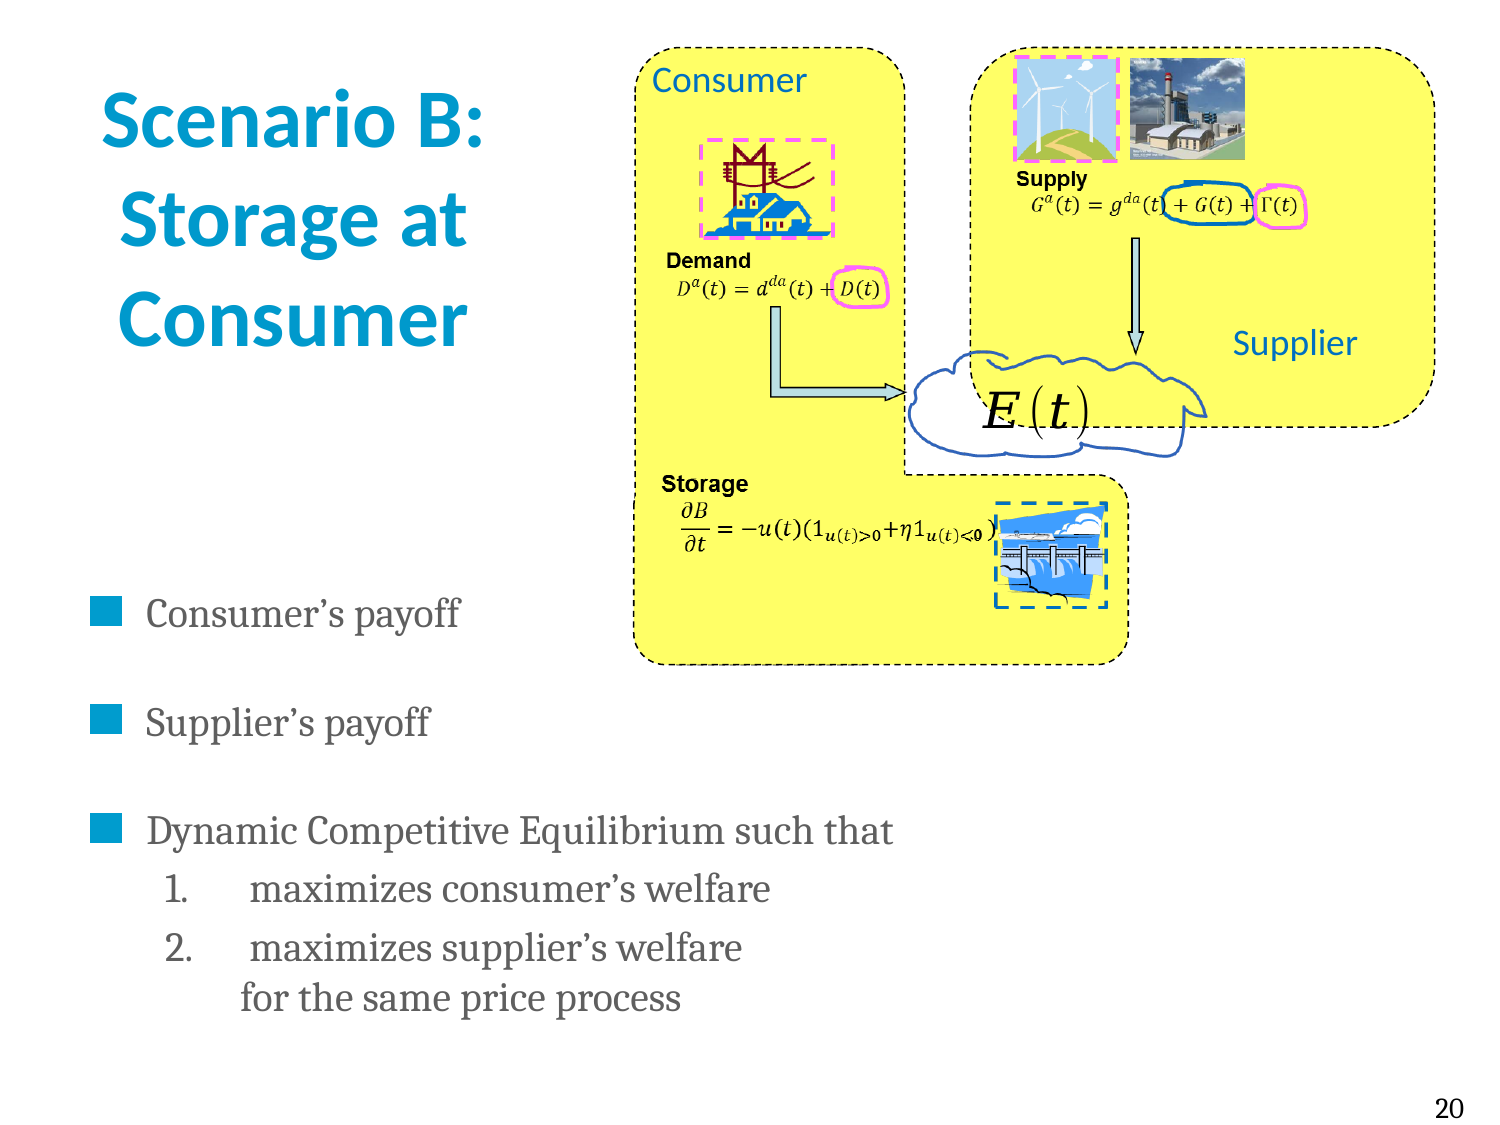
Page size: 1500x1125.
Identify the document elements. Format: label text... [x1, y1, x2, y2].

text_box [1130, 47, 1435, 428]
text_box Supplier [1327, 310, 1373, 371]
footer 20 [1399, 1082, 1500, 1125]
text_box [633, 47, 1129, 665]
picture [646, 55, 1324, 609]
title Scenario B: Storage at Consumer [17, 0, 571, 428]
